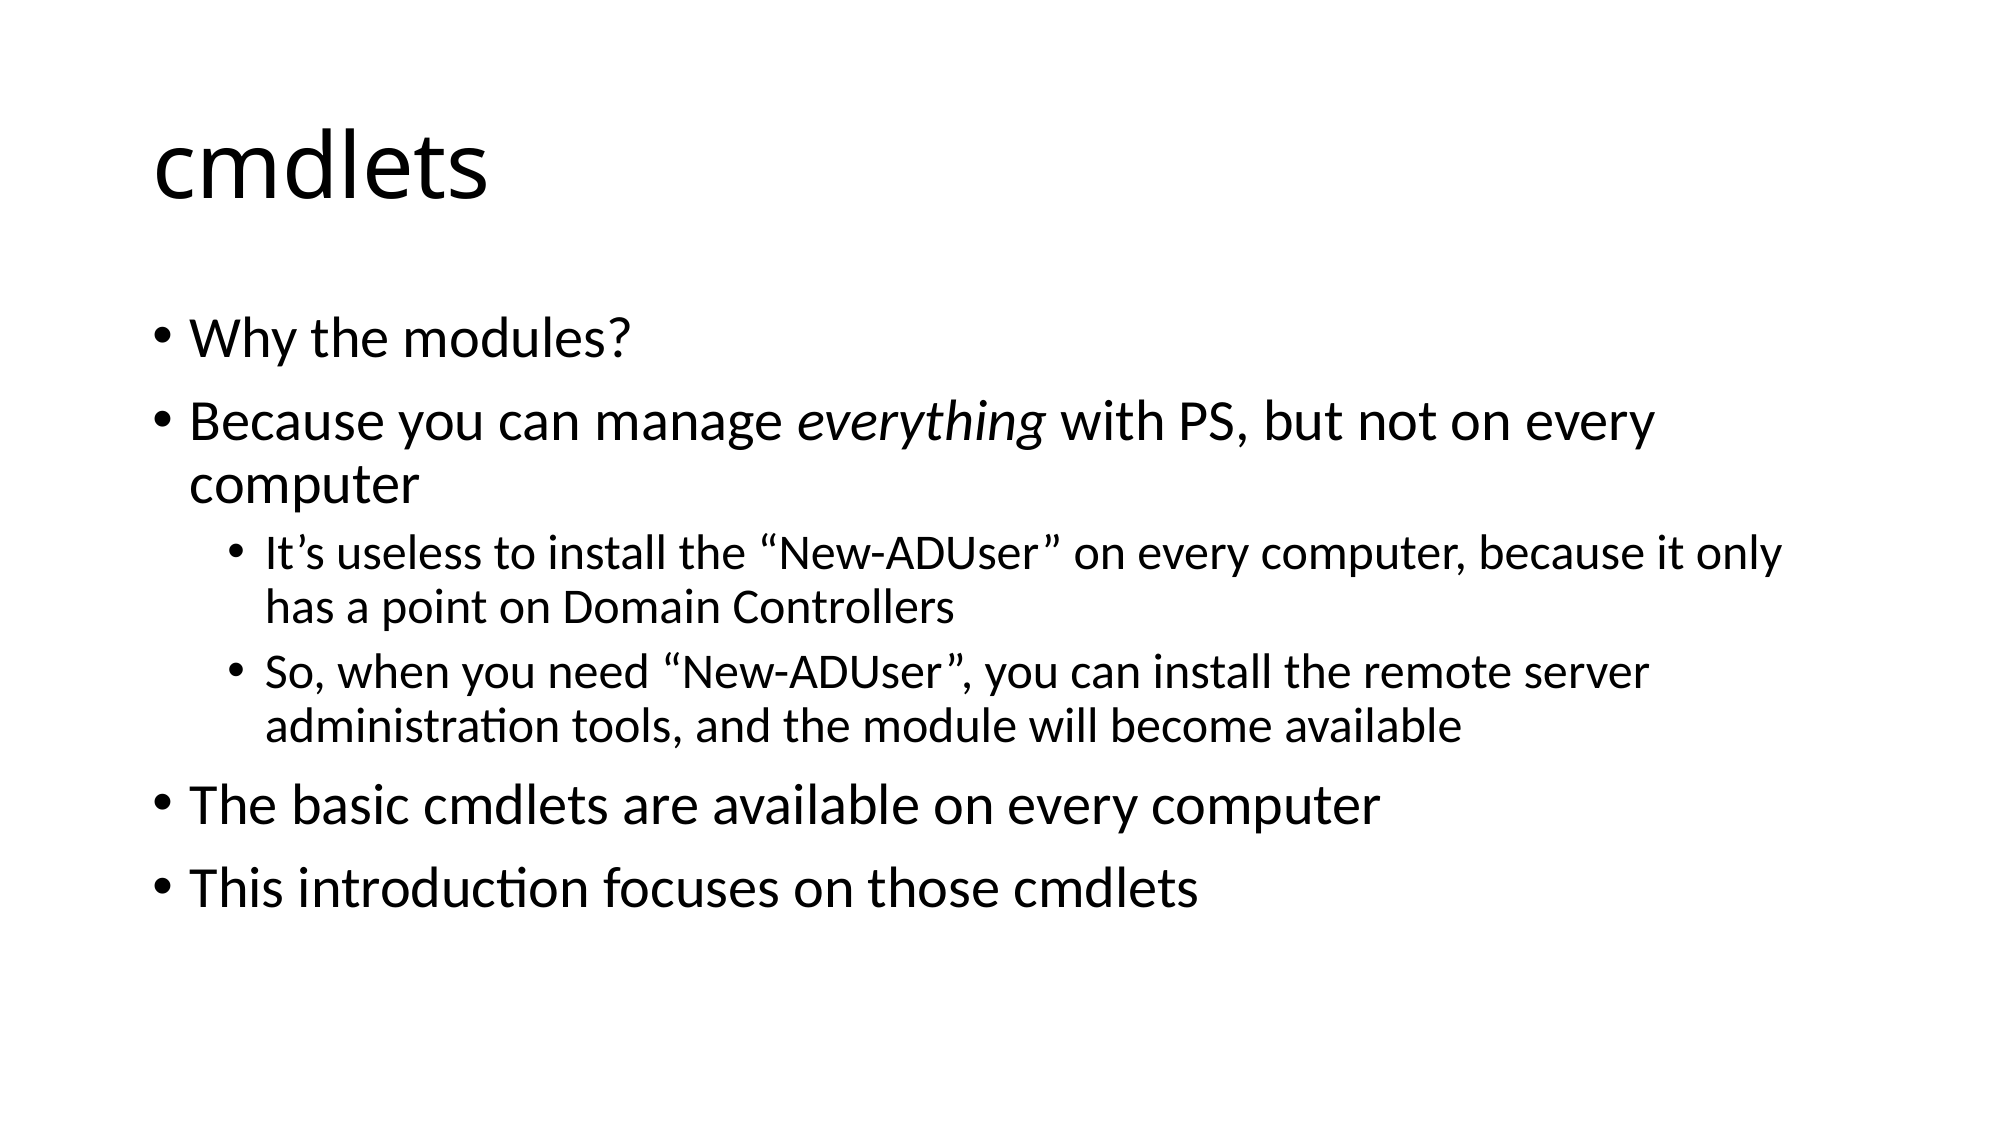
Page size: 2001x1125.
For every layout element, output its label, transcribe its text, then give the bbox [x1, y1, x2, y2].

title cmdlets [137, 59, 1863, 278]
list Why the modules? Because you can manage everything with PS, but not on every computer It’s useless to install the “New-ADUser” on every computer, because it only has a point on Domain Controllers So, when you need “New-ADUser”, you can install the remote server administration tools, and the module will become available The basic cmdlets are available on every computer This introduction focuses on those cmdlets [137, 299, 1863, 1014]
